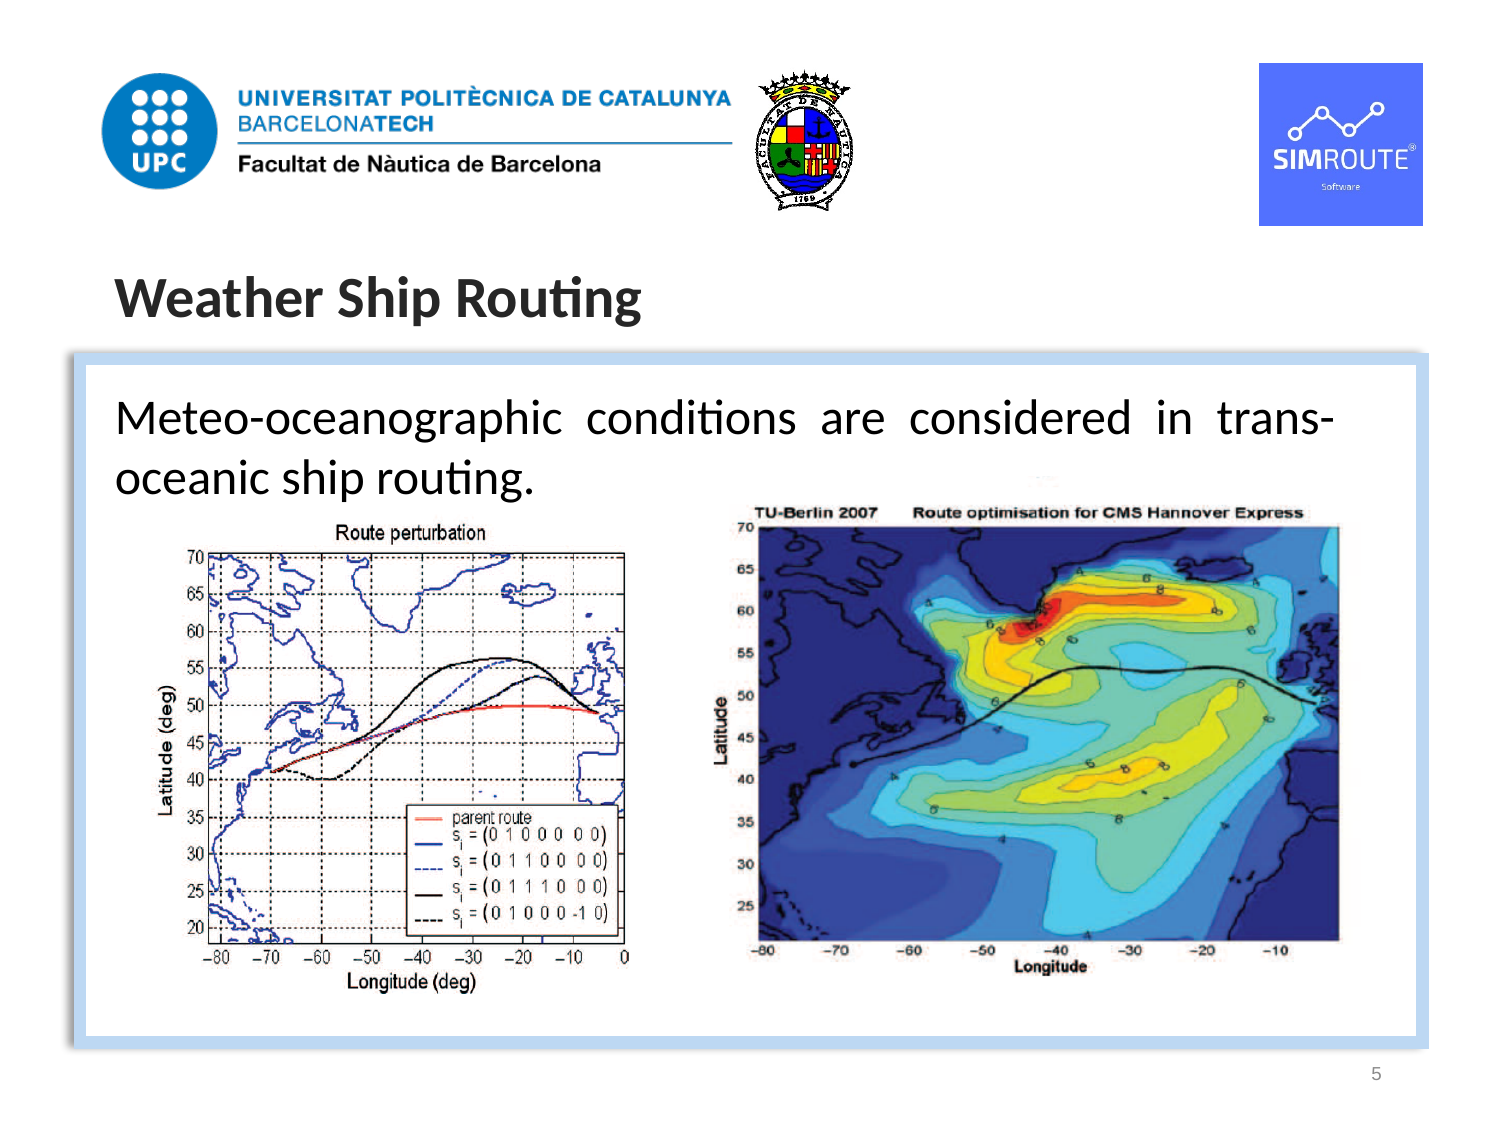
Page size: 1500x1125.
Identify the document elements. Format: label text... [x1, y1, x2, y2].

picture [143, 502, 653, 1011]
text_box Meteo-oceanographic conditions are considered in trans-oceanic ship routing. [99, 377, 1350, 512]
text_box Weather Ship Routing [99, 251, 1423, 337]
picture [1259, 63, 1423, 226]
picture [85, 48, 863, 227]
picture [691, 476, 1366, 1006]
text_box [79, 358, 1423, 1044]
slide_number 5 [1059, 1050, 1397, 1103]
